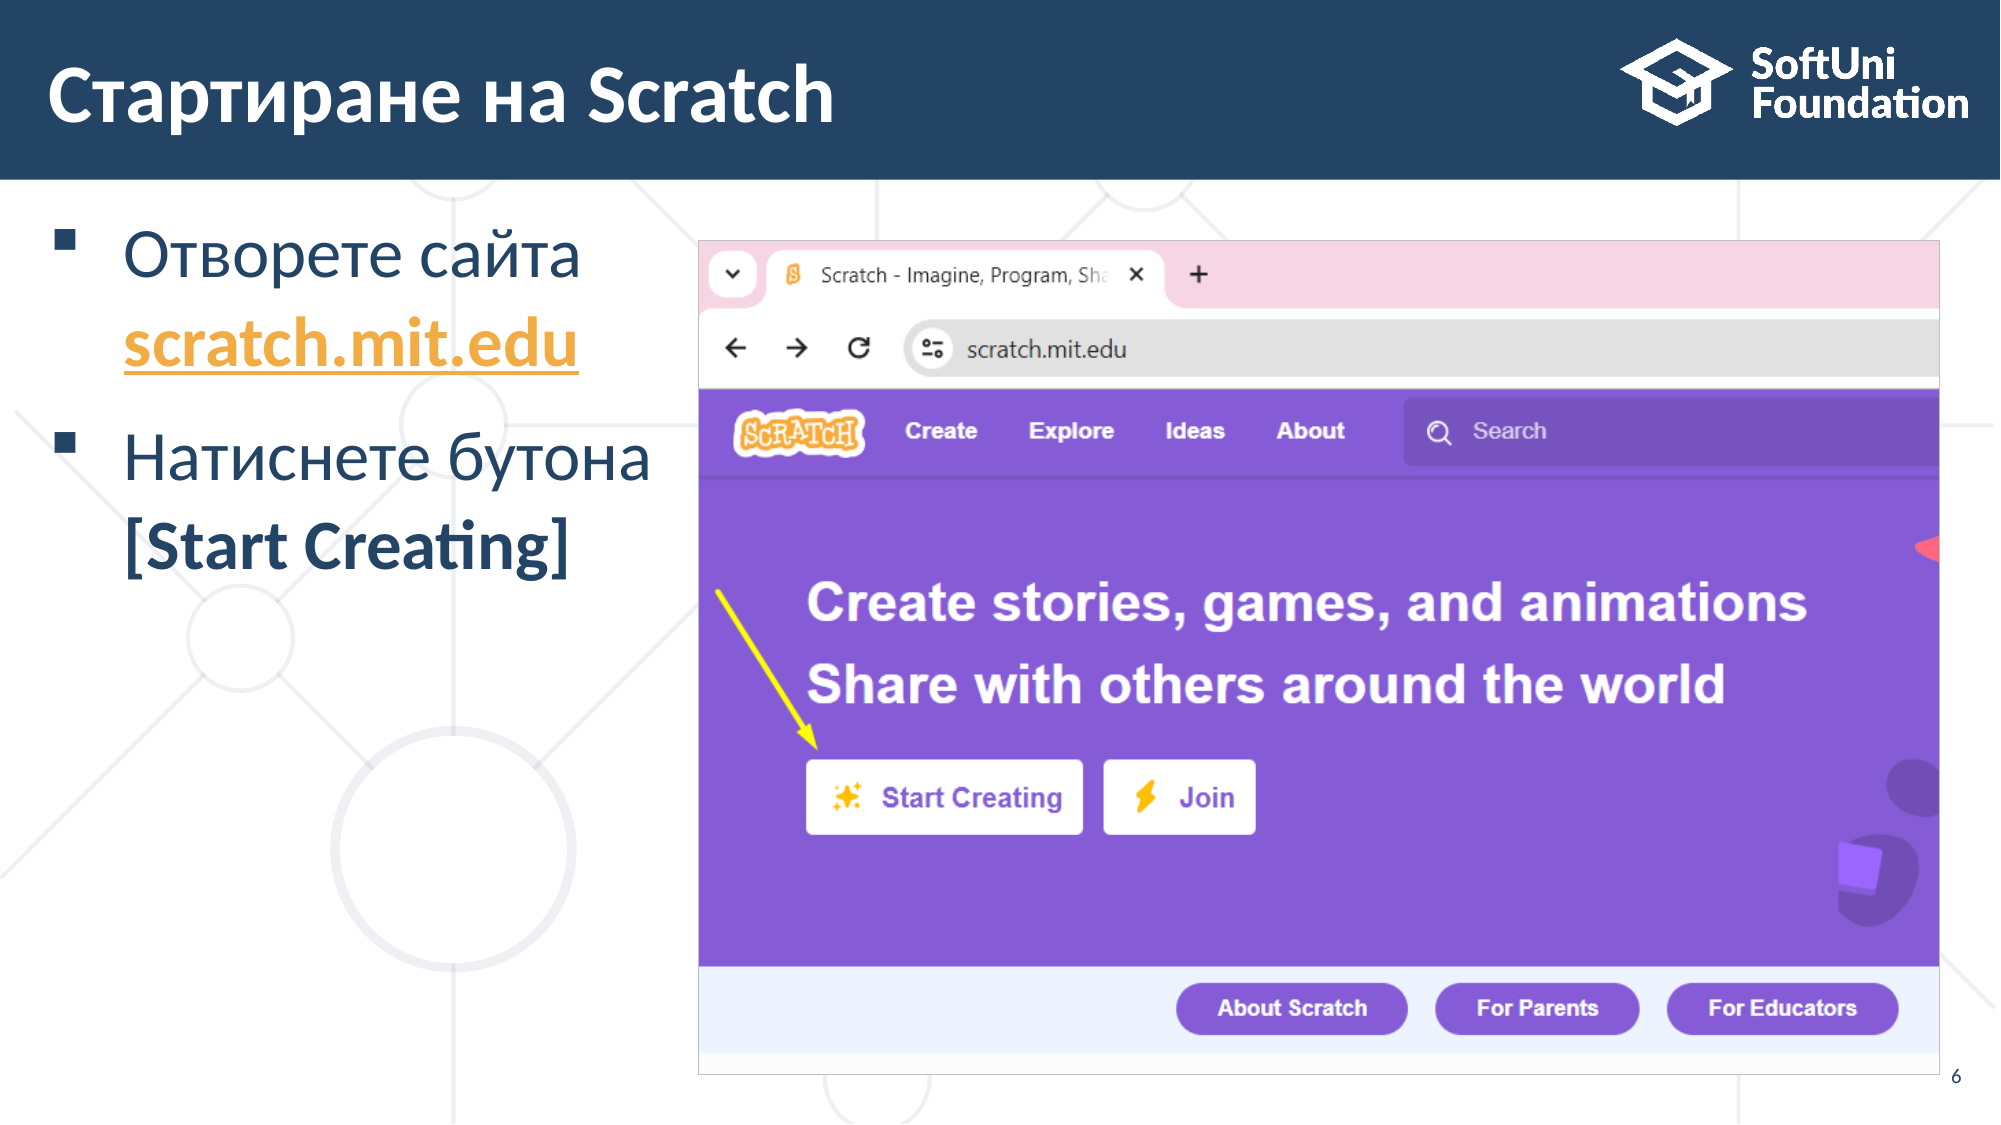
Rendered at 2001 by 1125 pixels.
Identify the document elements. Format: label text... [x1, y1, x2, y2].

title Стартиране на Scratch [31, 16, 1591, 162]
picture [698, 240, 1940, 1075]
slide_number 6 [1897, 1049, 1968, 1101]
list Отворете сайта scratch.mit.edu Натиснете бутона [Start Creating] [31, 196, 681, 1050]
picture [1619, 38, 1968, 126]
